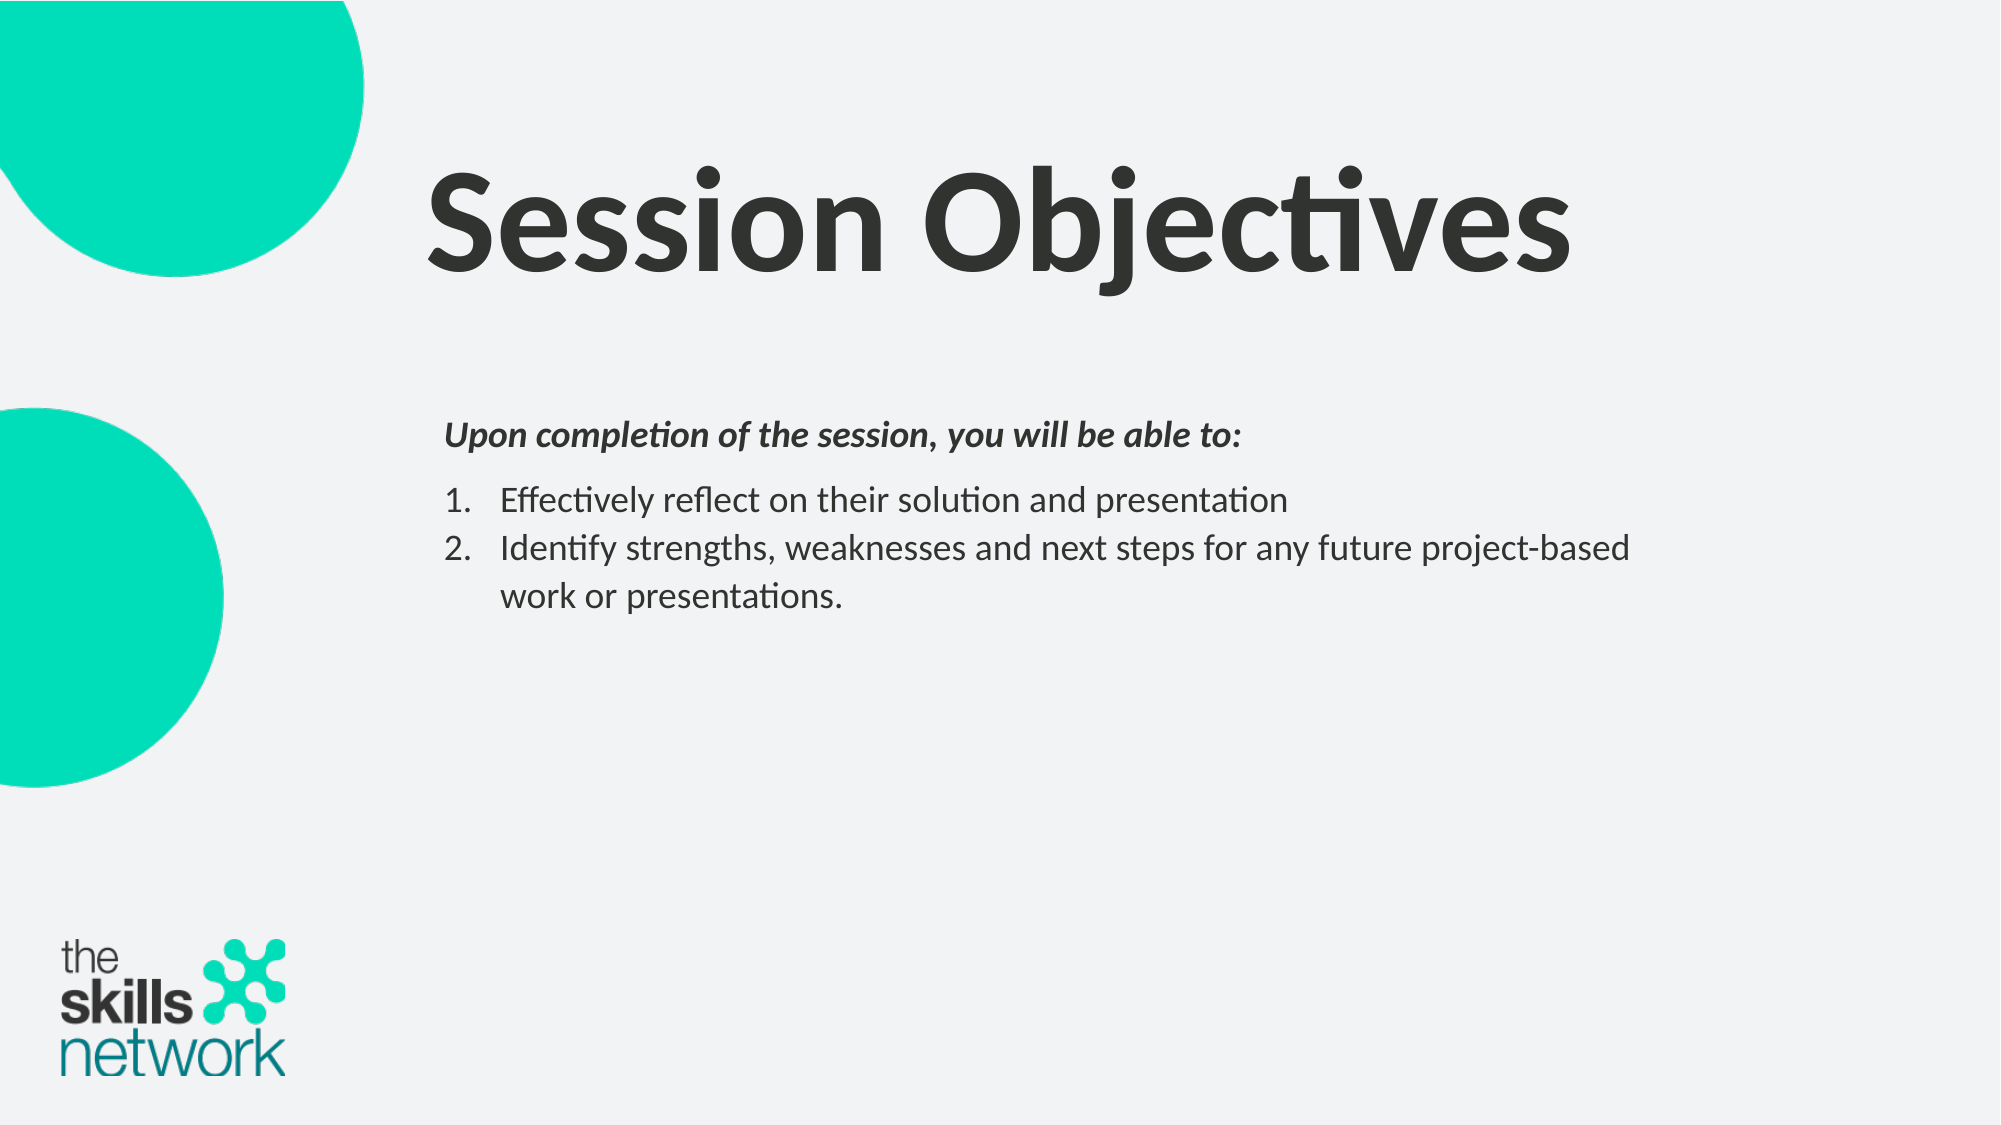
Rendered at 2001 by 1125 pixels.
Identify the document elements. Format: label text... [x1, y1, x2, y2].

text_box Upon completion of the session, you will be able to: Effectively reflect on their solution and presentation Identify strengths, weaknesses and next steps for any future project-based work or presentations. [429, 399, 1689, 624]
title Session Objectives [164, 140, 1835, 306]
